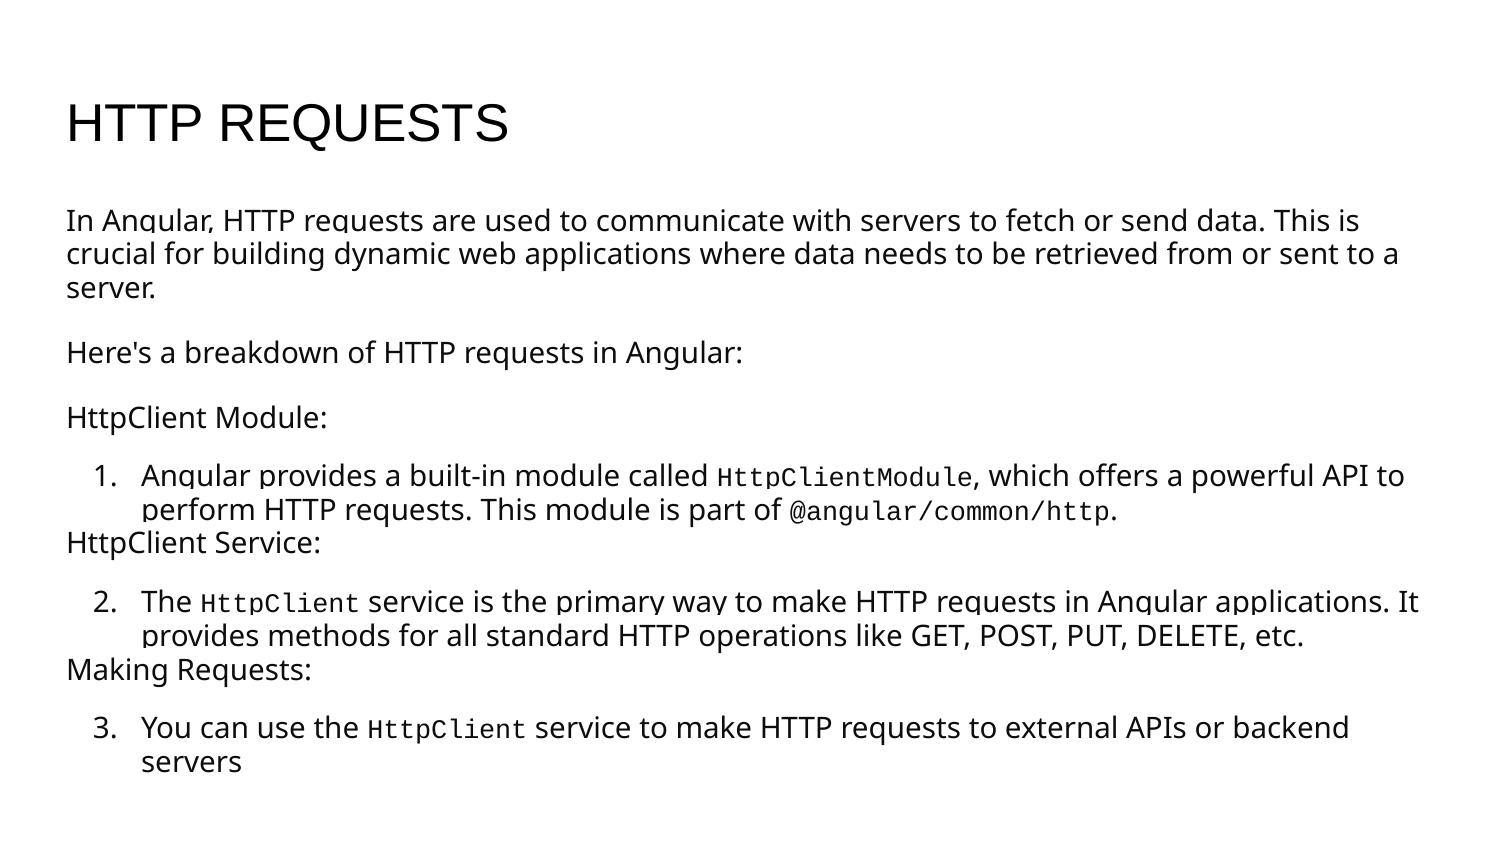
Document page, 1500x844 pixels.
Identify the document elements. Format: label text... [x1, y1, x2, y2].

list In Angular, HTTP requests are used to communicate with servers to fetch or send data. This is crucial for building dynamic web applications where data needs to be retrieved from or sent to a server. Here's a breakdown of HTTP requests in Angular: HttpClient Module: Angular provides a built-in module called HttpClientModule, which offers a powerful API to perform HTTP requests. This module is part of @angular/common/http. HttpClient Service: The HttpClient service is the primary way to make HTTP requests in Angular applications. It provides methods for all standard HTTP operations like GET, POST, PUT, DELETE, etc. Making Requests: You can use the HttpClient service to make HTTP requests to external APIs or backend servers [51, 189, 1449, 750]
title HTTP REQUESTS [51, 72, 1449, 167]
